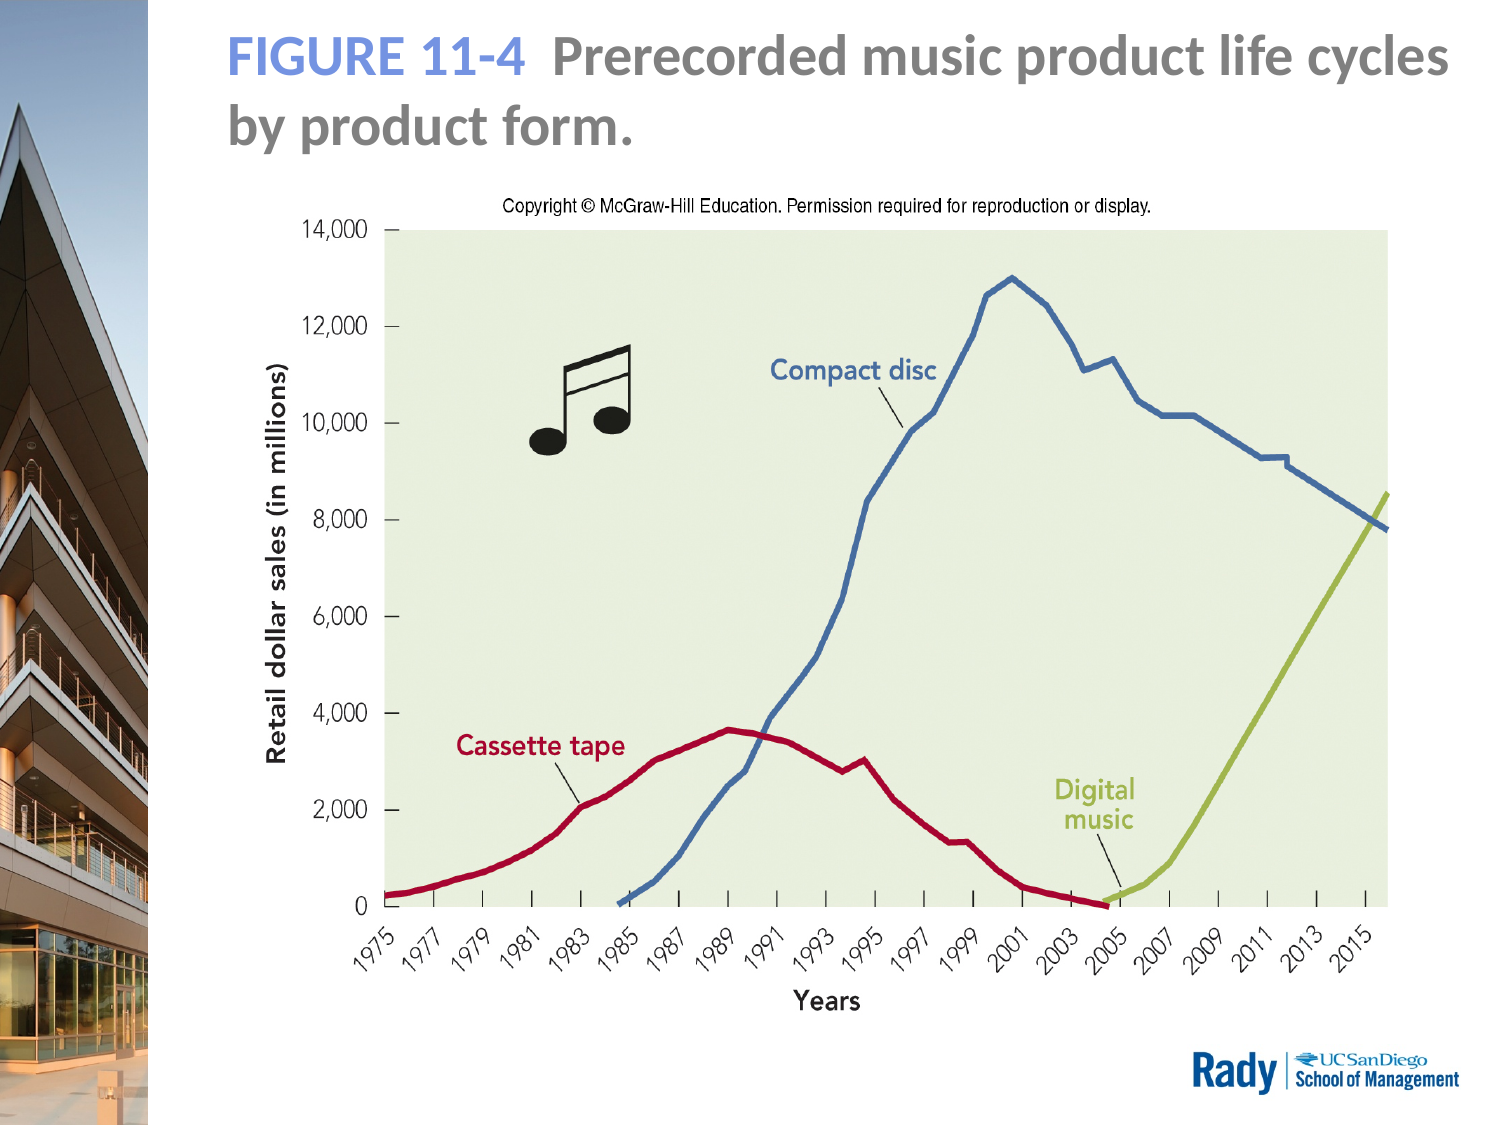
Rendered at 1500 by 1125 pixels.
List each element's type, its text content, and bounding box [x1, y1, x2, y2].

title FIGURE 11-4 Prerecorded music product life cycles by product form. [212, 37, 1500, 138]
picture [1187, 1044, 1463, 1101]
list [262, 198, 1390, 1015]
picture [0, 0, 148, 1125]
